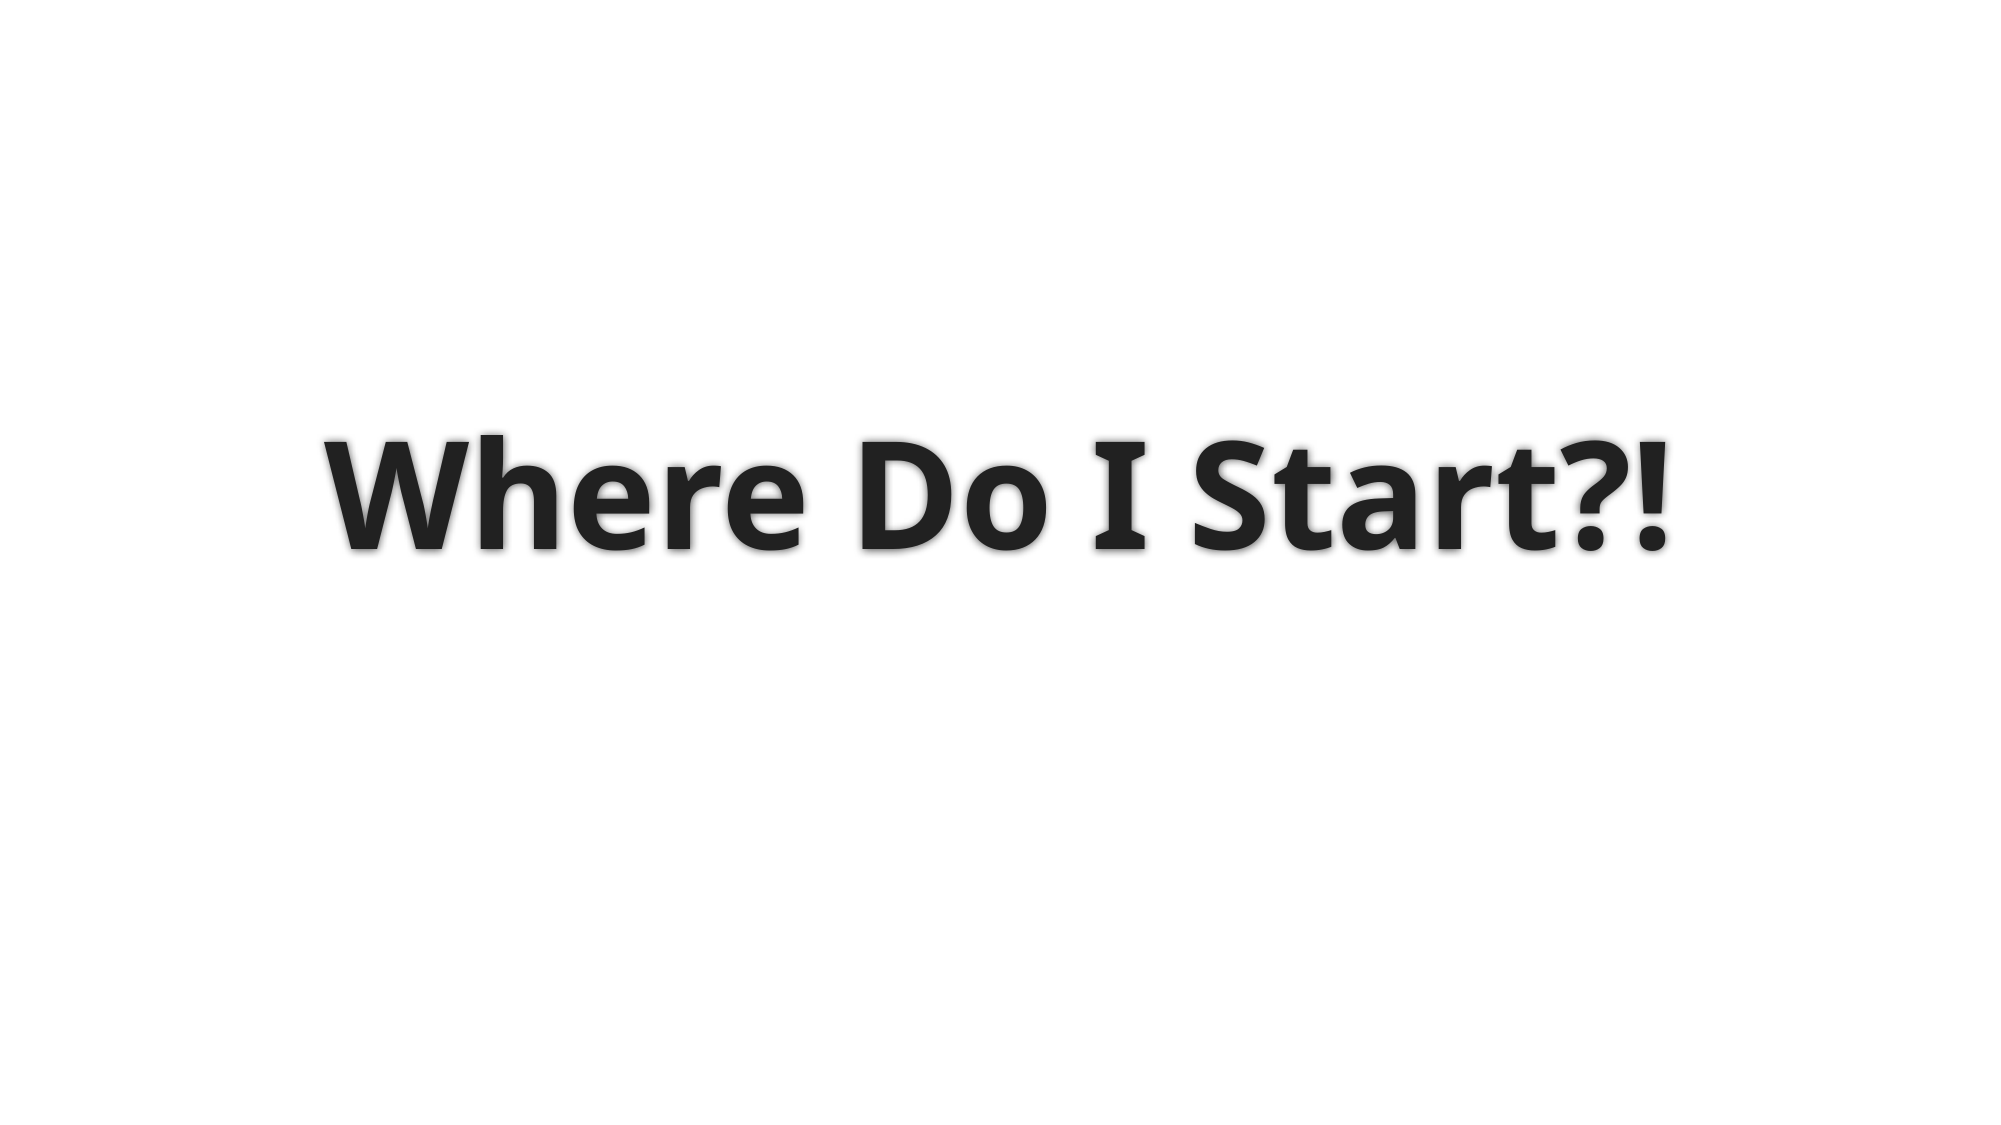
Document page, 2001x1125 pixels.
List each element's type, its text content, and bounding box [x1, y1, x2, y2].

title Where Do I Start?! [58, 47, 1942, 588]
